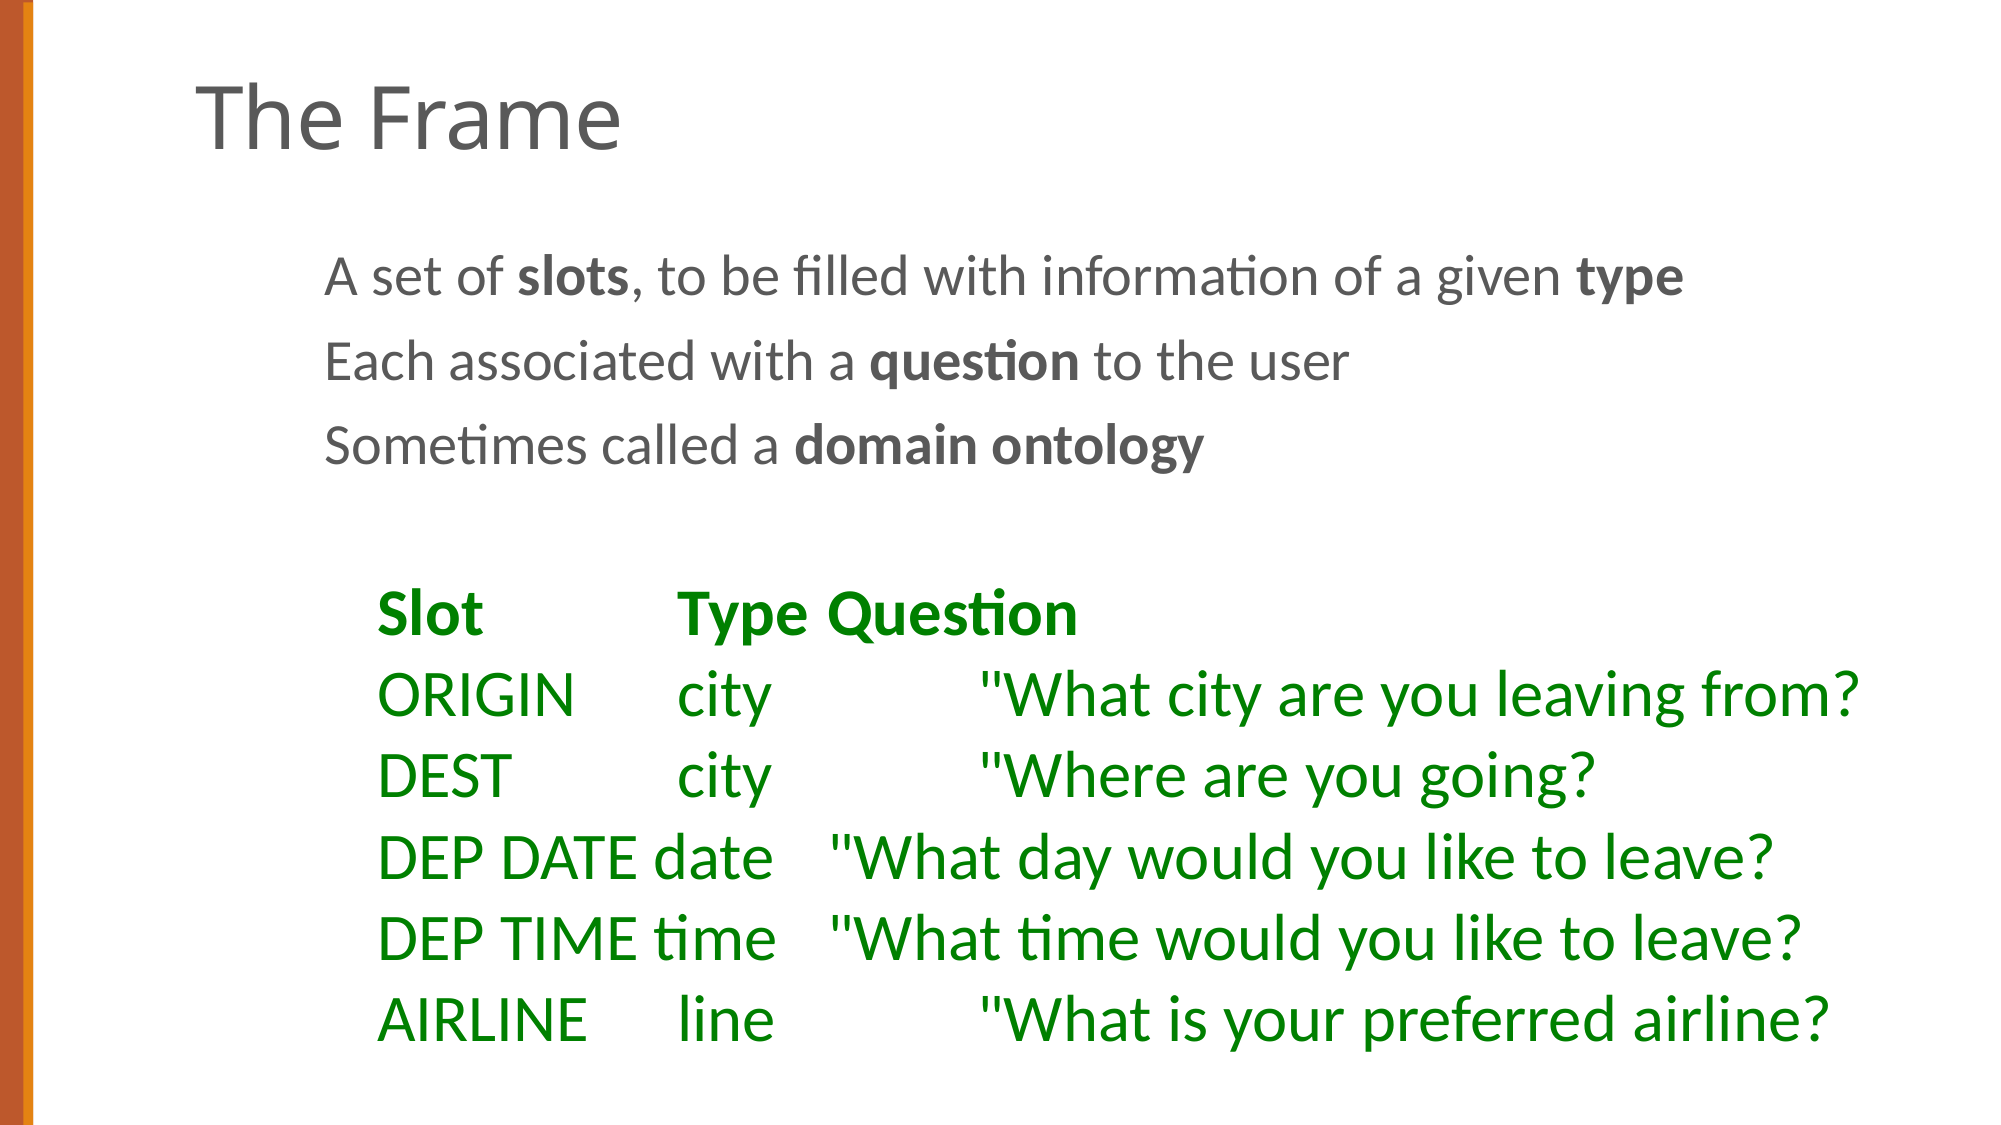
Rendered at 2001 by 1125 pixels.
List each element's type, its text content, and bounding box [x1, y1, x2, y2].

list A set of slots, to be filled with information of a given type Each associated with a question to the user Sometimes called a domain ontology Slot Type Question ORIGIN city "What city are you leaving from? DEST city "Where are you going? DEP DATE date "What day would you like to leave? DEP TIME time "What time would you like to leave? AIRLINE line "What is your preferred airline? [324, 237, 1888, 1075]
title The Frame [180, 26, 1830, 175]
